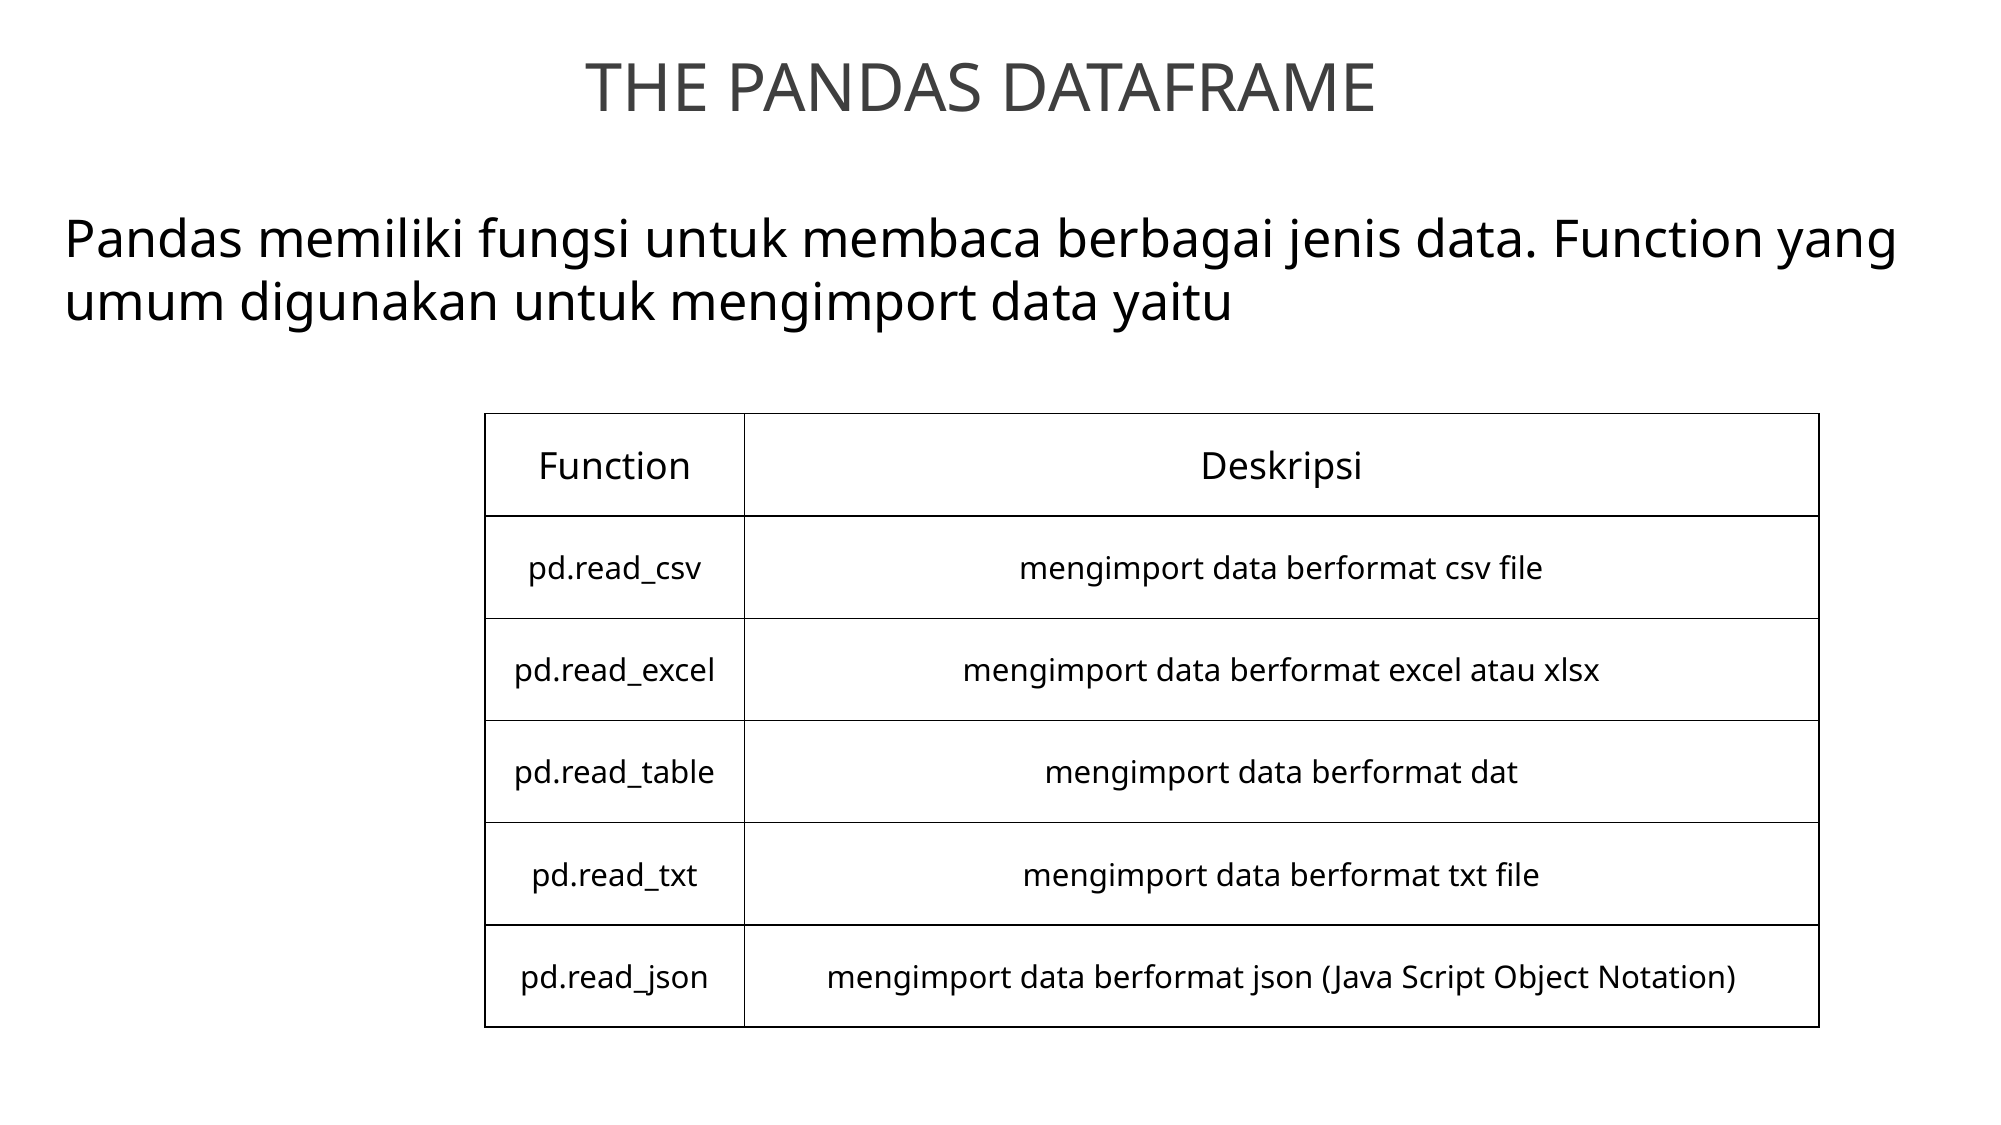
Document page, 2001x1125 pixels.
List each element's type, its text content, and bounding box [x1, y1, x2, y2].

table_cell pd.read_txt [486, 823, 744, 924]
text_box Pandas memiliki fungsi untuk membaca berbagai jenis data. Function yang umum digunakan untuk mengimport data yaitu [54, 200, 1983, 336]
table_cell mengimport data berformat txt file [745, 823, 1818, 924]
table_cell pd.read_csv [486, 517, 744, 618]
table_cell pd.read_json [486, 926, 744, 1026]
table_cell mengimport data berformat dat [745, 721, 1818, 822]
table_header Deskripsi [745, 414, 1818, 515]
table_cell mengimport data berformat csv file [745, 517, 1818, 618]
table_cell pd.read_excel [486, 619, 744, 720]
table_cell mengimport data berformat json (Java Script Object Notation) [745, 926, 1818, 1026]
title THE PANDAS DATAFRAME [583, 42, 1417, 200]
table_cell mengimport data berformat excel atau xlsx [745, 619, 1818, 720]
table_header Function [486, 414, 744, 515]
table_cell pd.read_table [486, 721, 744, 822]
